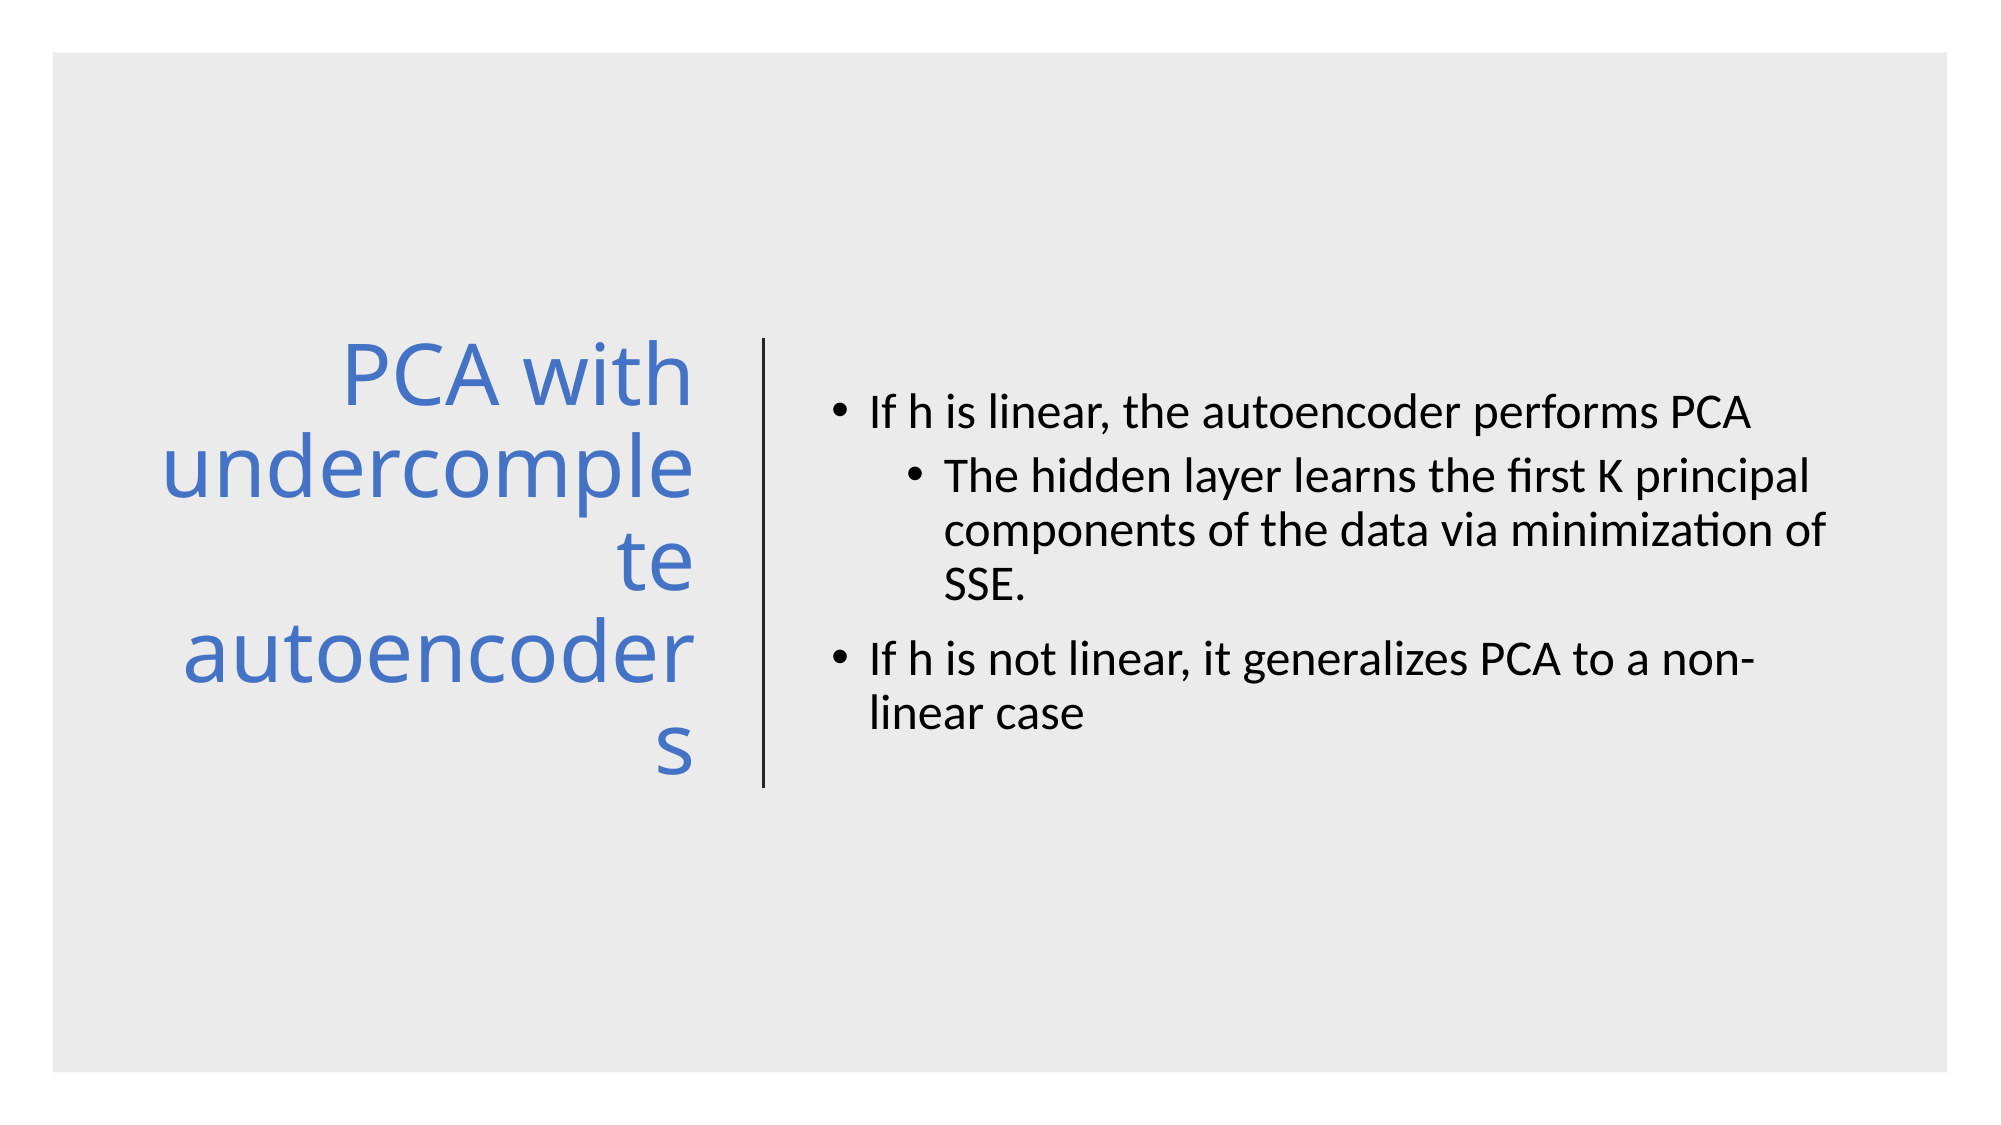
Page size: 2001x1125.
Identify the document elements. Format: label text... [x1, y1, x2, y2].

text_box [52, 51, 1948, 1073]
title PCA with undercomplete autoencoders [137, 158, 711, 967]
list If h is linear, the autoencoder performs PCA The hidden layer learns the first K principal components of the data via minimization of SSE. If h is not linear, it generalizes PCA to a non-linear case [816, 158, 1863, 967]
